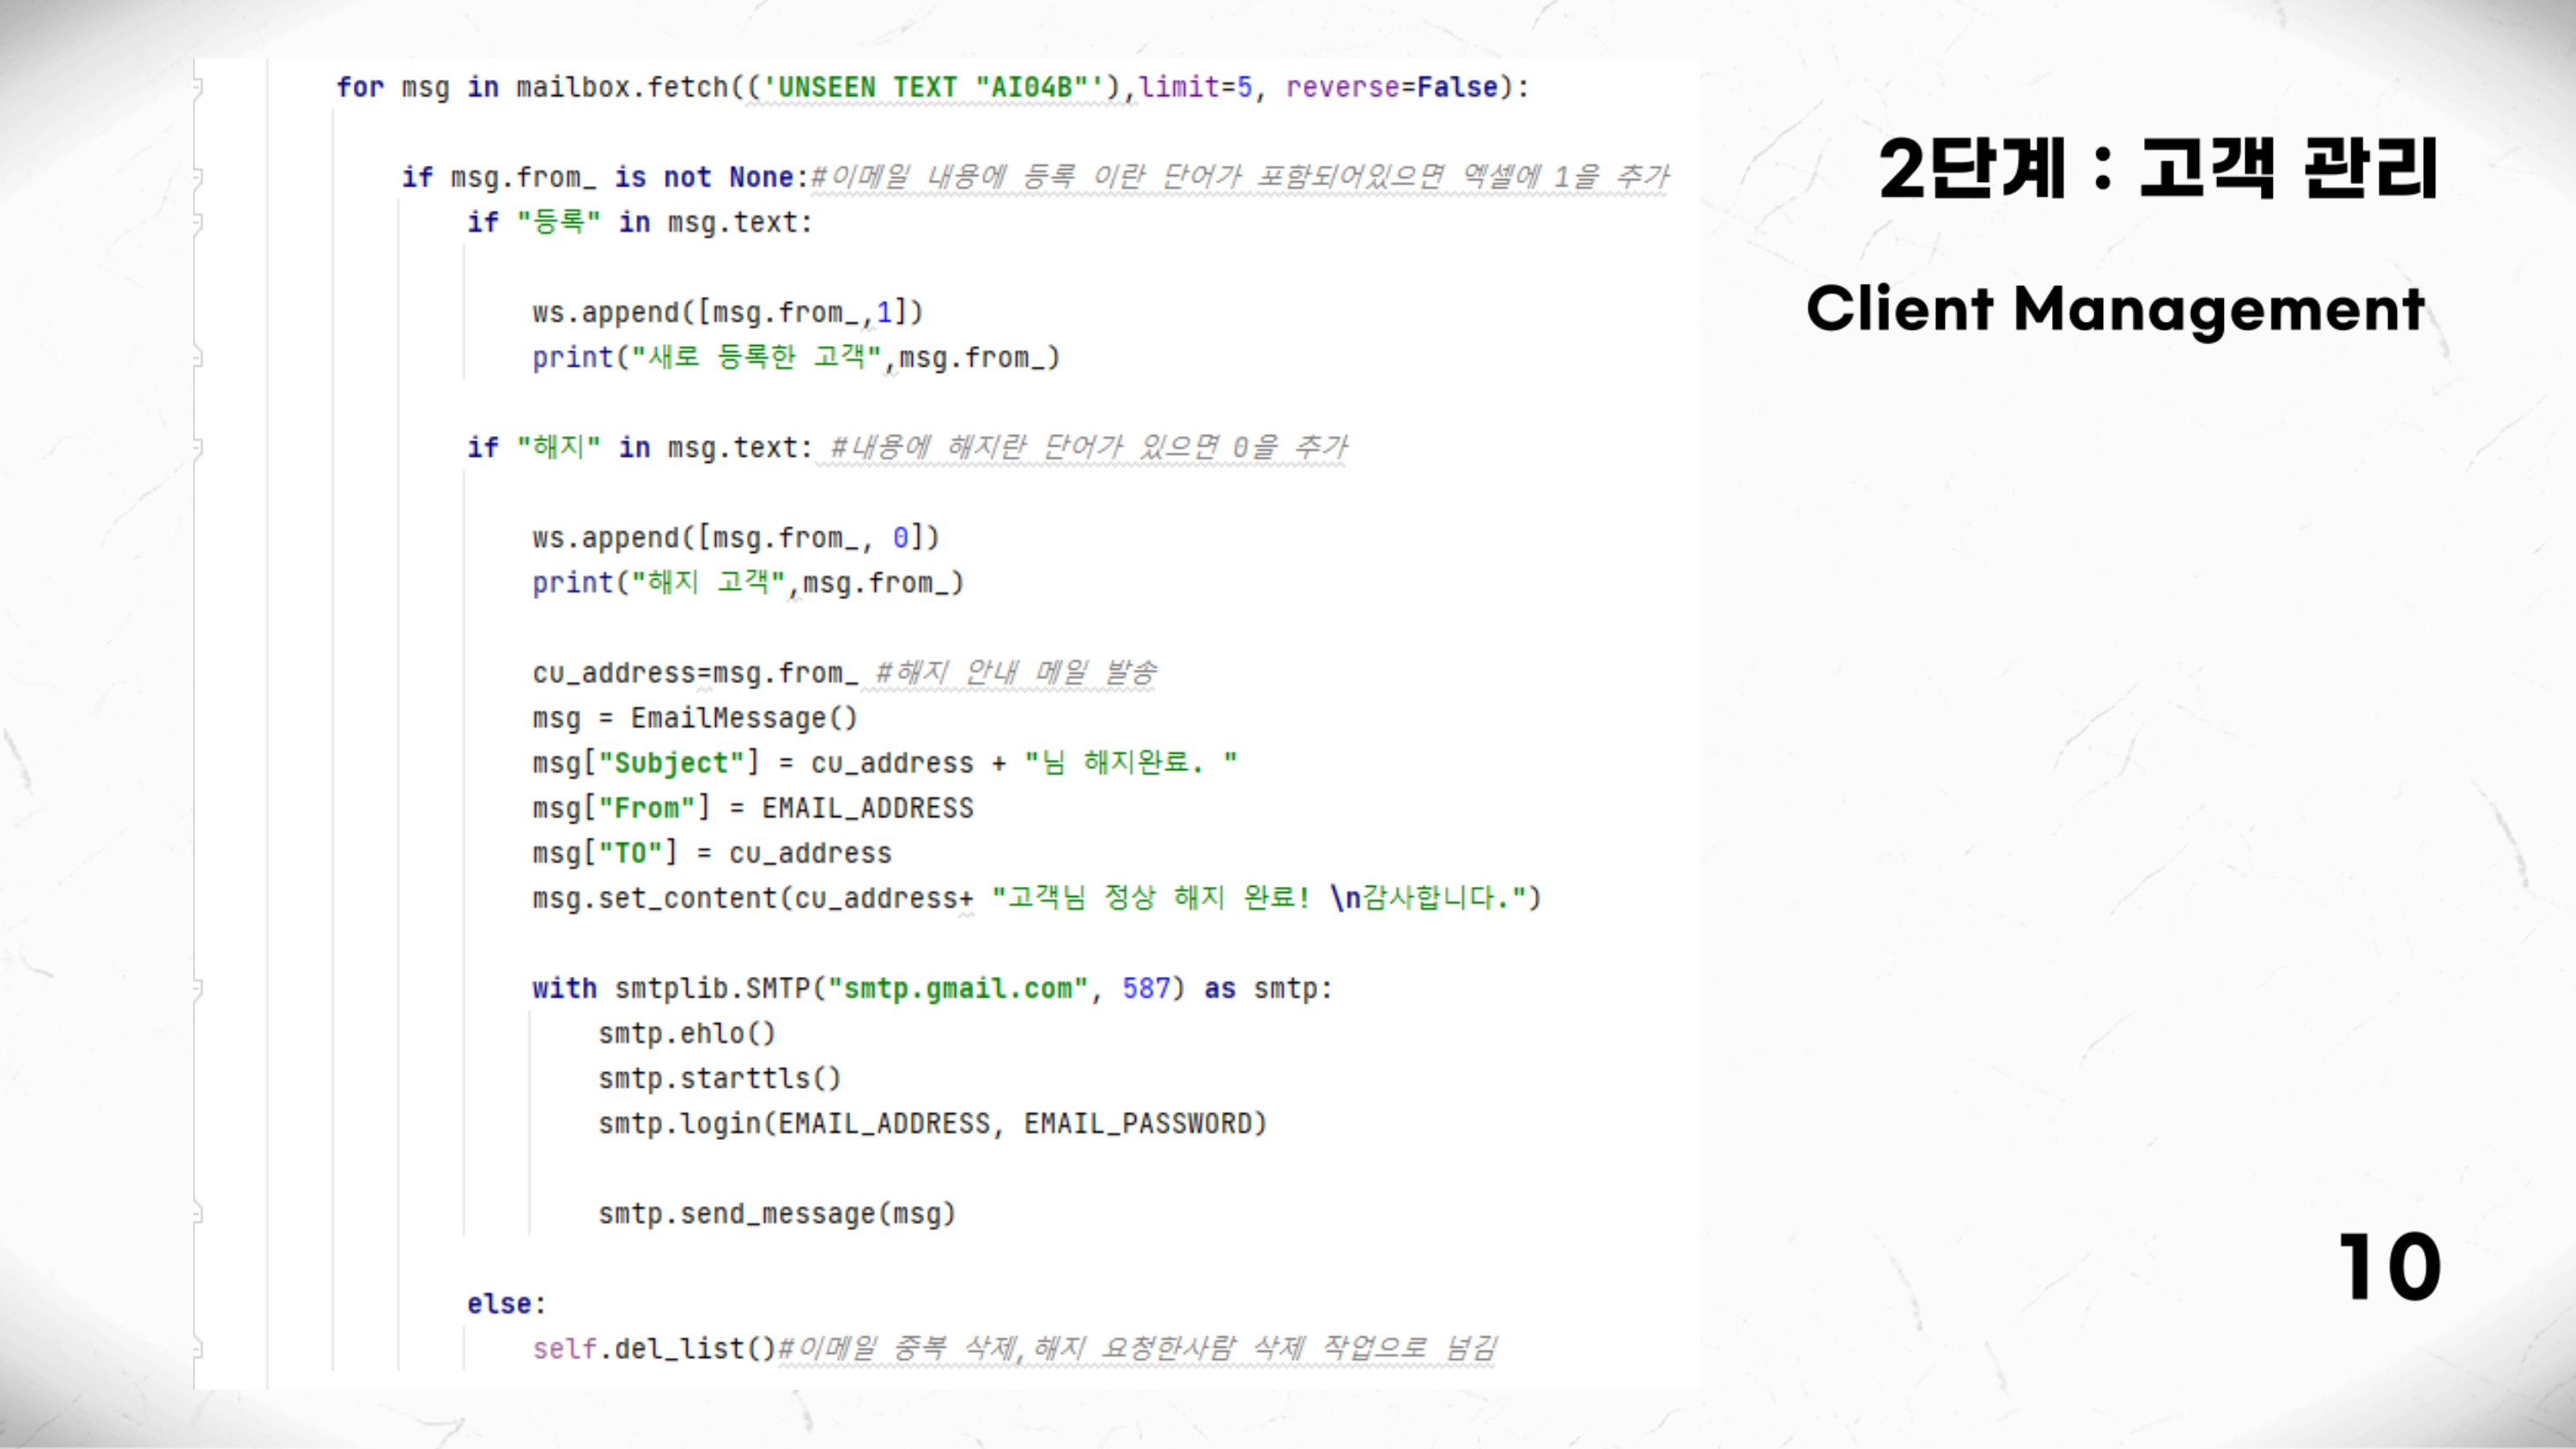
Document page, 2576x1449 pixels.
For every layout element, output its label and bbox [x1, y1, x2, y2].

text_box [0, 0, 2576, 1449]
picture [1778, 114, 2475, 258]
picture [2300, 1206, 2481, 1368]
picture [192, 58, 2469, 1390]
